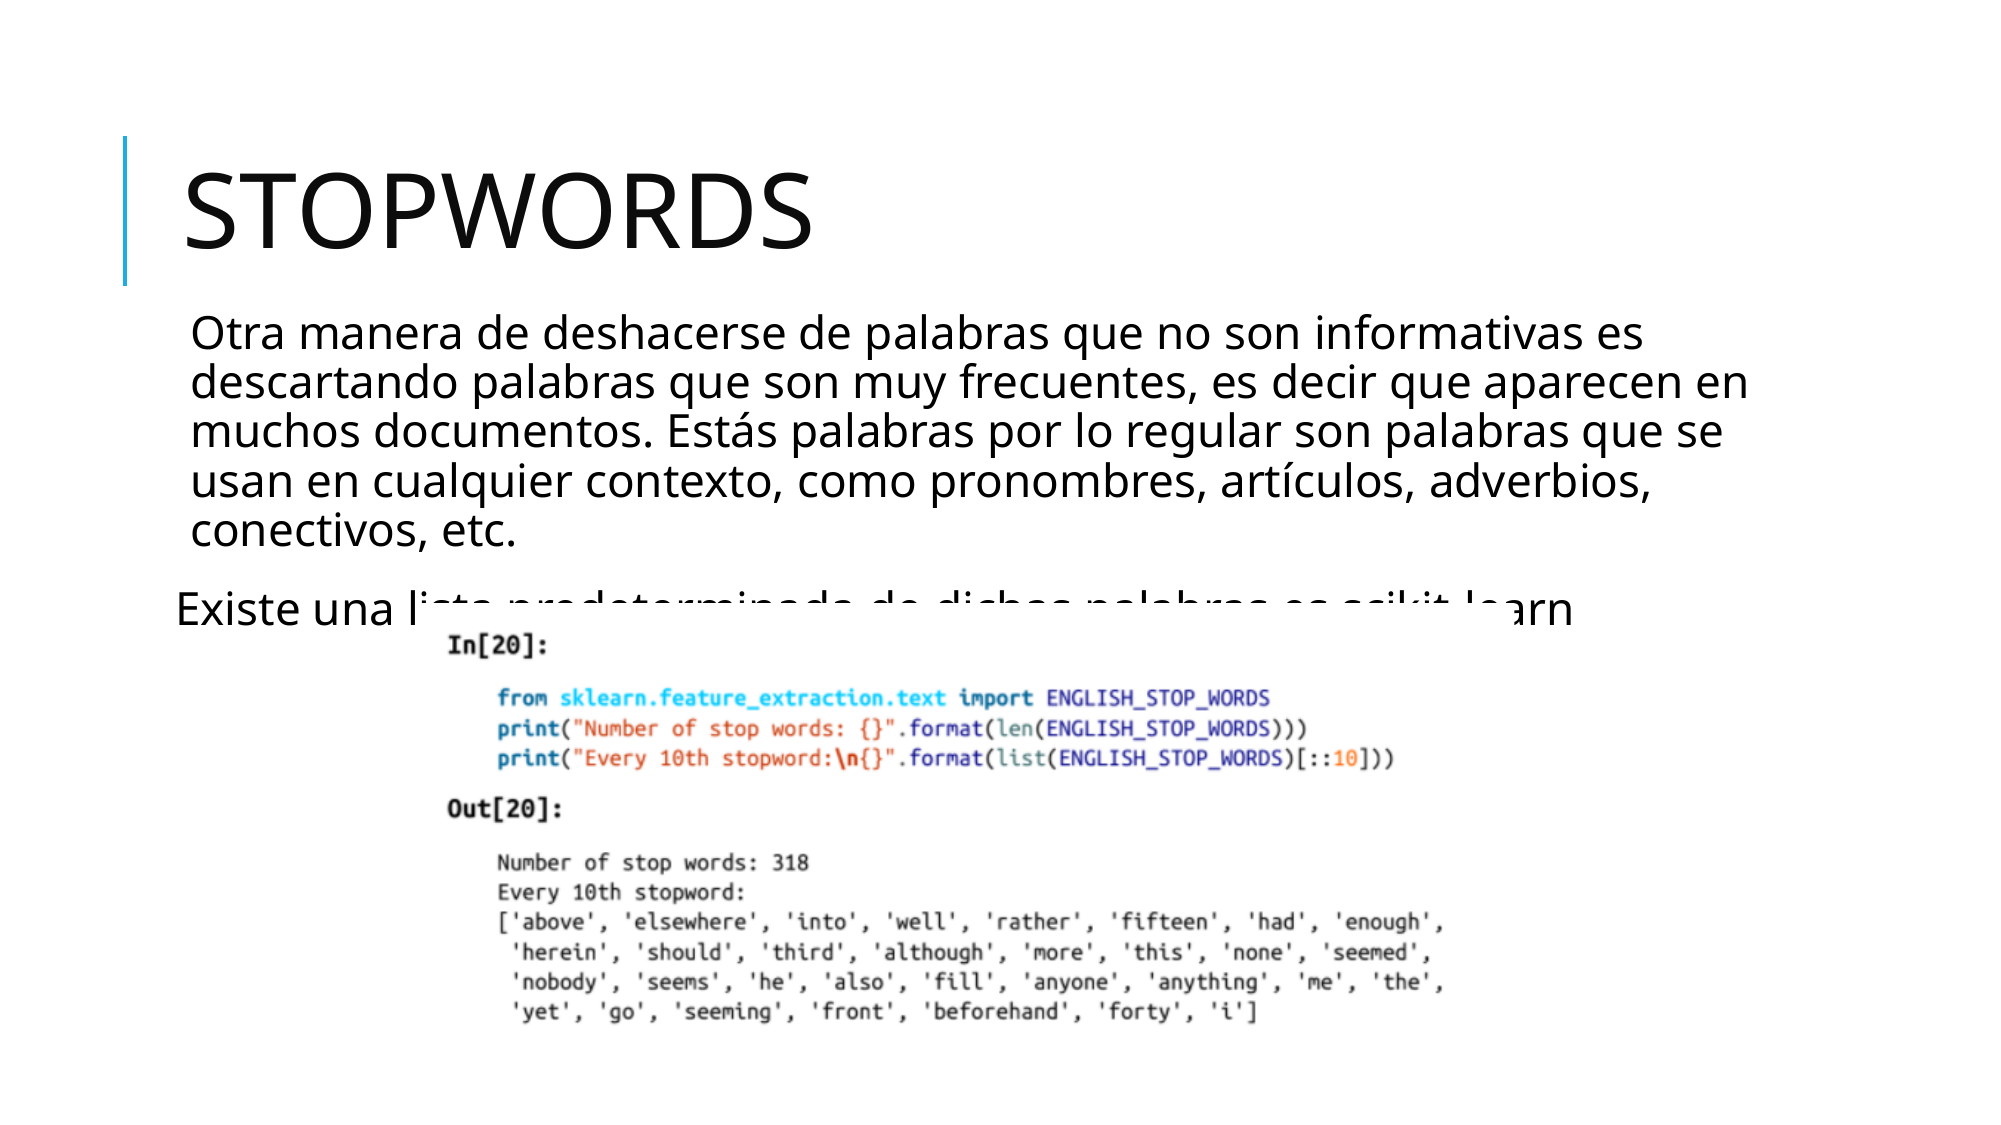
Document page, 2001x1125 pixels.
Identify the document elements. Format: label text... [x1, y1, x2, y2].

title STOPWORDS [168, 96, 1763, 302]
list Otra manera de deshacerse de palabras que no son informativas es descartando palabras que son muy frecuentes, es decir que aparecen en muchos documentos. Estás palabras por lo regular son palabras que se usan en cualquier contexto, como pronombres, artículos, adverbios, conectivos, etc. Existe una lista predeterminada de dichas palabras es scikit-learn [168, 302, 1763, 1035]
picture [415, 603, 1515, 1036]
